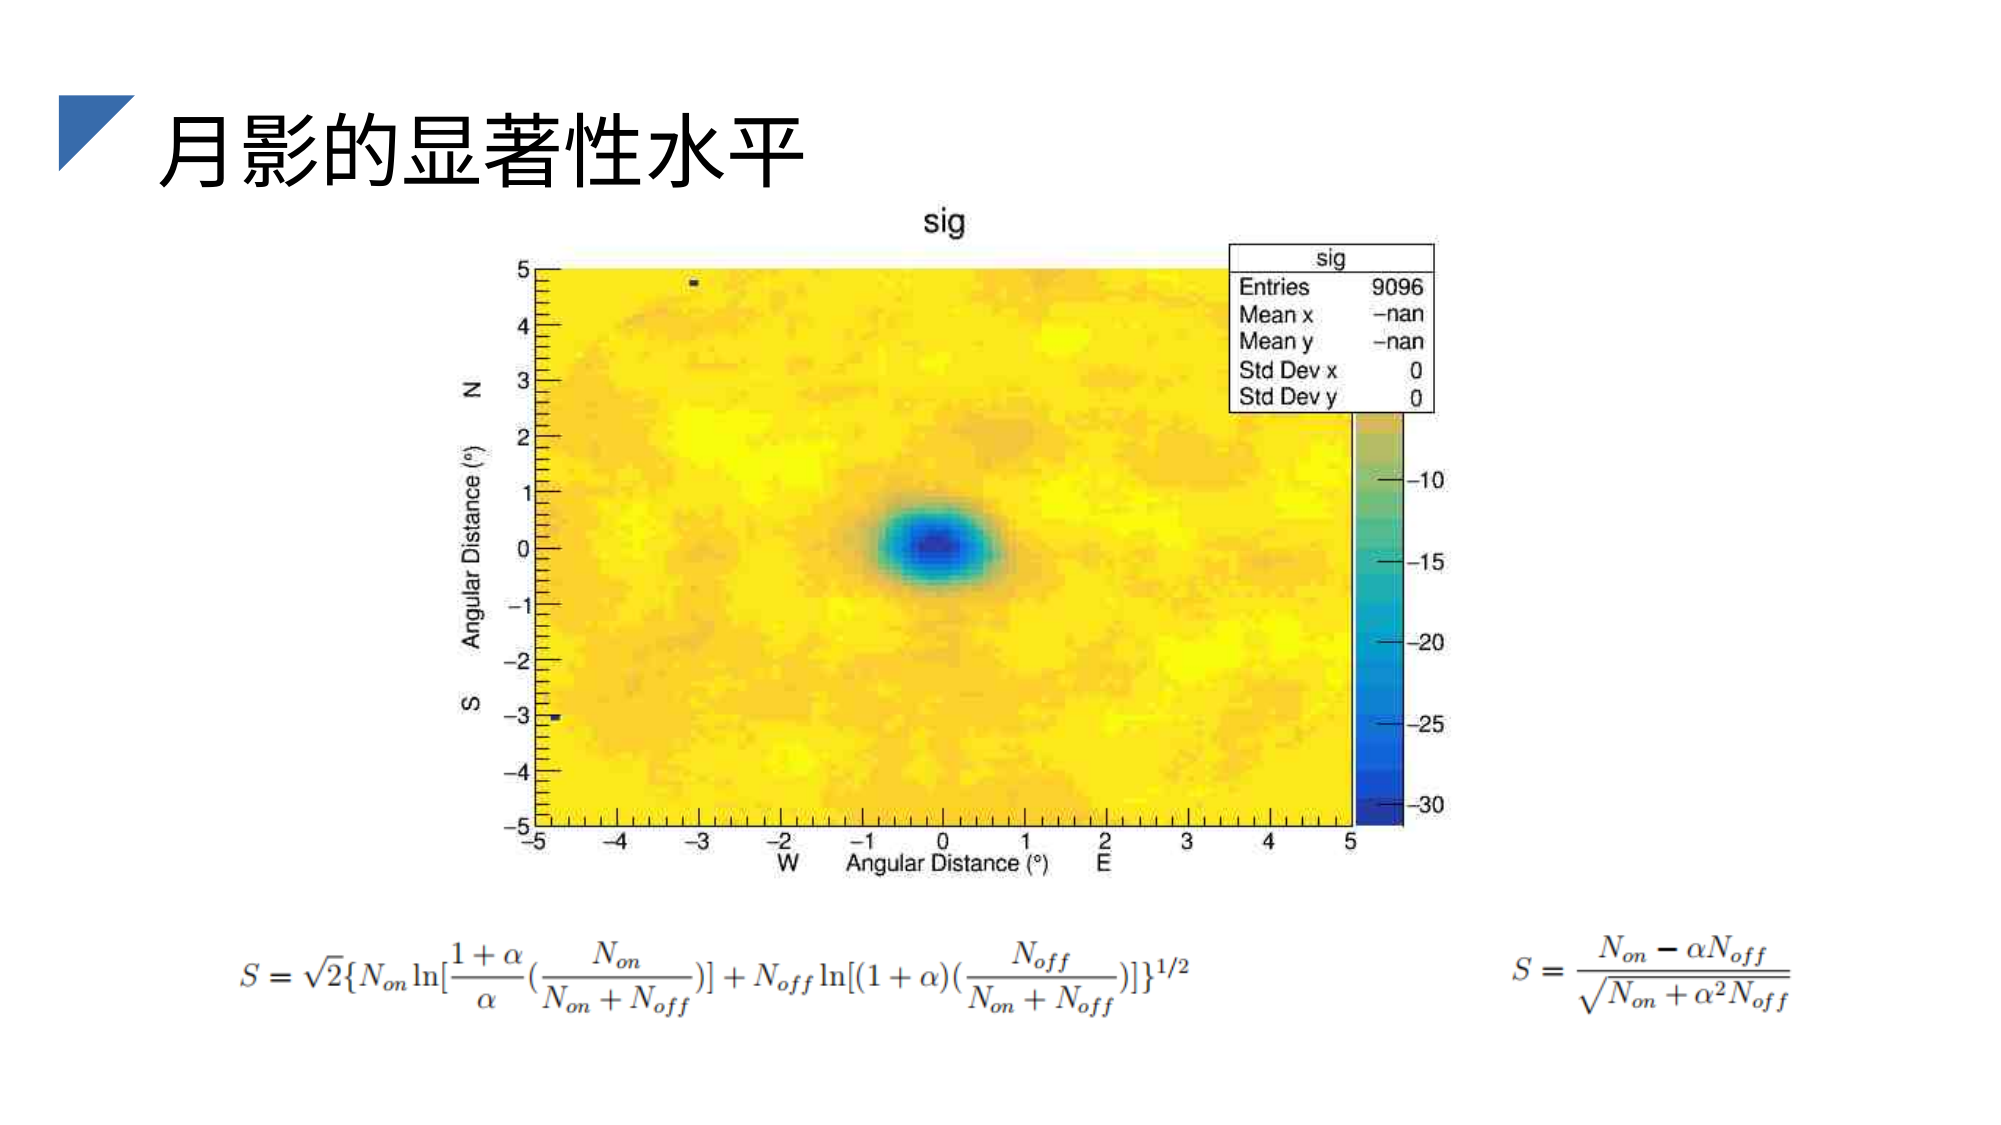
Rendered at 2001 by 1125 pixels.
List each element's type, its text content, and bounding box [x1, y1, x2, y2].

title 月影的显著性水平 [142, 77, 1400, 202]
picture [434, 200, 1454, 896]
picture [222, 932, 1197, 1032]
picture [1416, 912, 1895, 1019]
